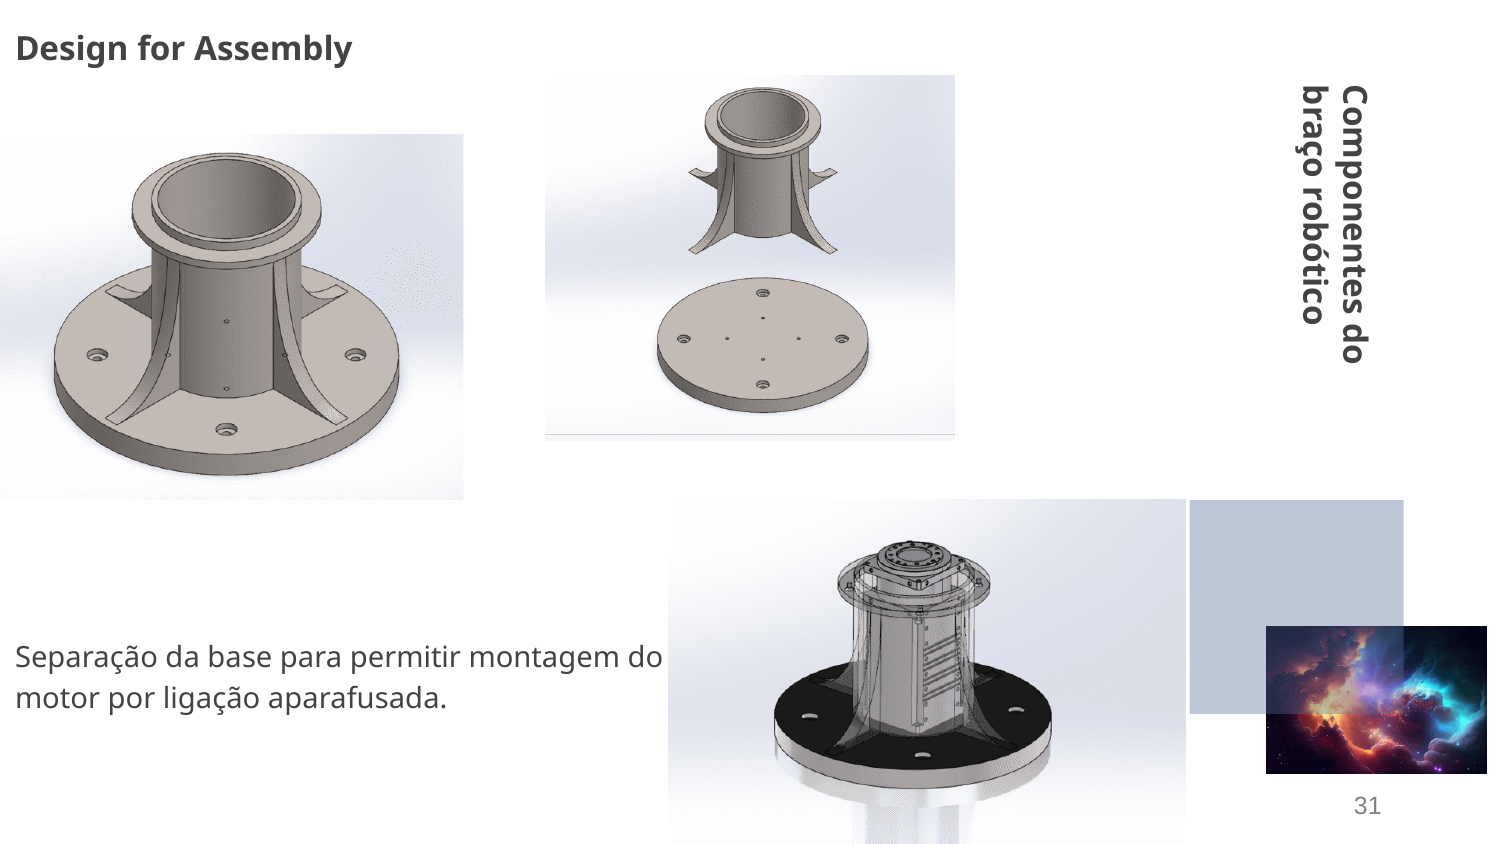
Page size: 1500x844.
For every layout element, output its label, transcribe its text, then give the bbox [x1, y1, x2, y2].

title Componentes do braço robótico [1296, 69, 1377, 478]
text_box Separação da base para permitir montagem do motor por ligação aparafusada. [0, 618, 662, 714]
text_box [1189, 500, 1404, 714]
picture [1265, 626, 1488, 774]
list Design for Assembly [0, 5, 1018, 102]
picture [544, 75, 955, 441]
slide_number 31 [1190, 782, 1397, 828]
picture [667, 499, 1186, 844]
picture [0, 134, 464, 501]
